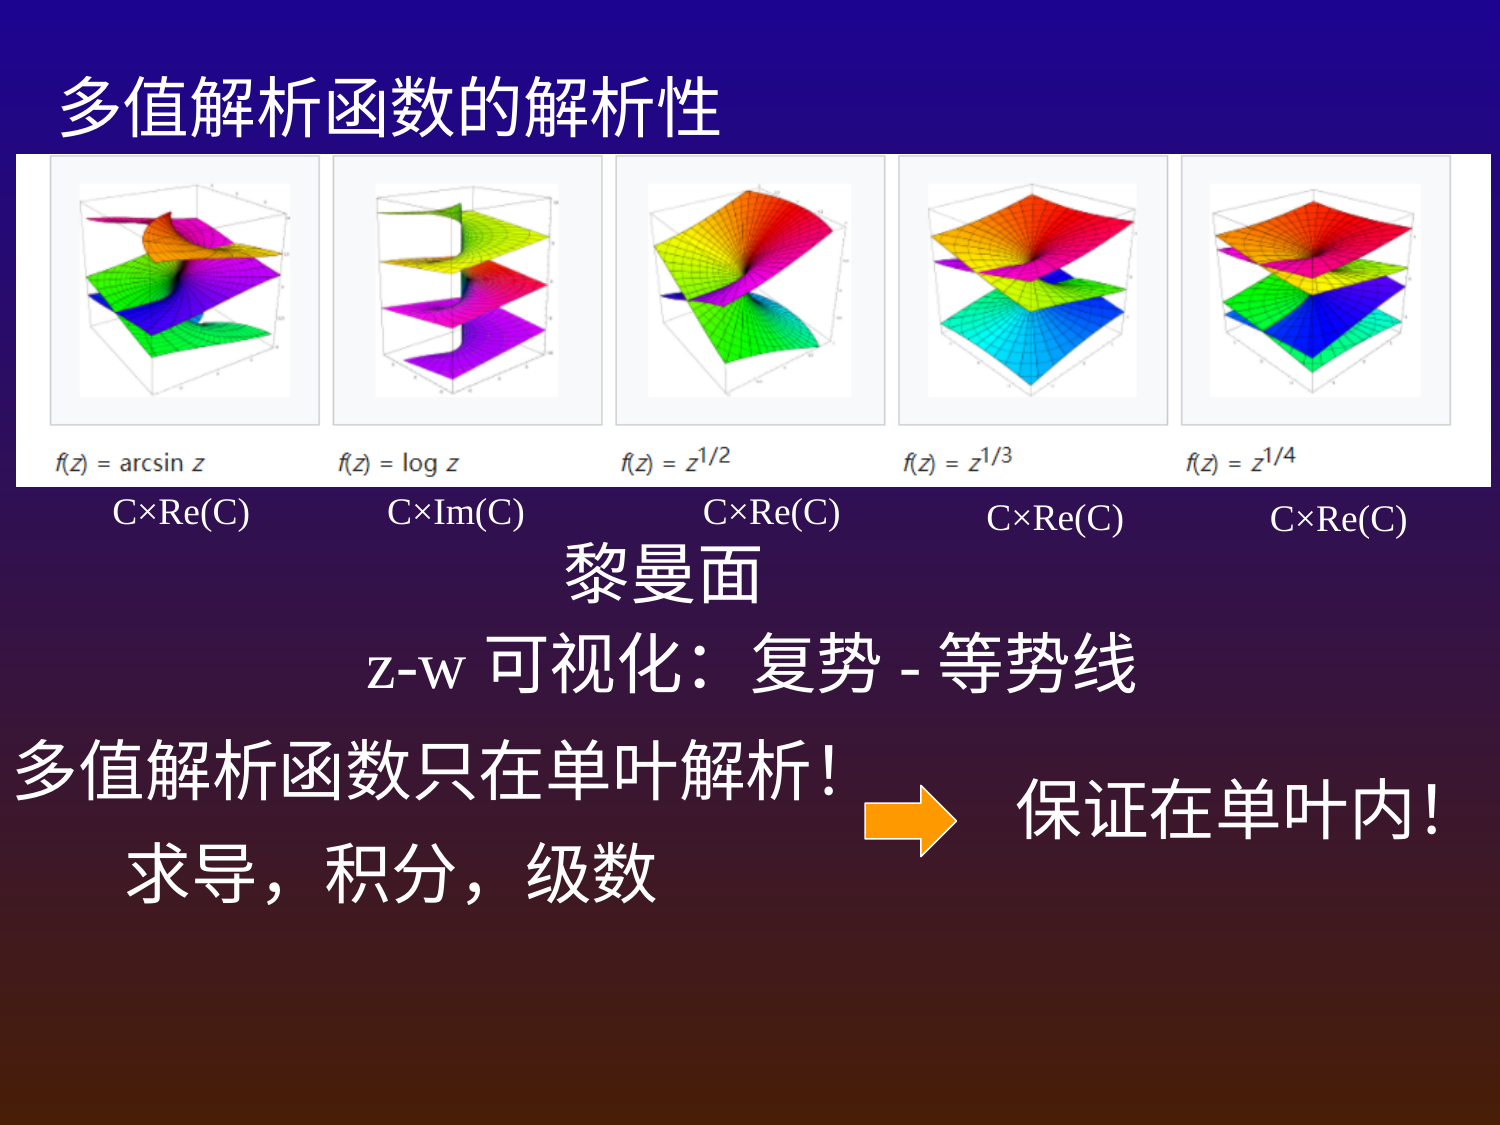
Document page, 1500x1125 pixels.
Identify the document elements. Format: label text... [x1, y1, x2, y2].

text_box C×Re(C) [1255, 487, 1423, 547]
text_box 求导，积分，级数 [110, 824, 689, 919]
text_box C×Im(C) [372, 487, 541, 540]
text_box C×Re(C) [971, 487, 1140, 546]
text_box 黎曼面 [549, 524, 845, 614]
picture [16, 154, 1491, 487]
text_box C×Re(C) [97, 487, 266, 540]
text_box z-w可视化：复势-等势线 [352, 614, 1192, 710]
text_box 保证在单叶内！ [1000, 760, 1498, 856]
text_box 多值解析函数的解析性 [41, 58, 1093, 154]
text_box [865, 785, 957, 857]
text_box C×Re(C) [688, 487, 856, 540]
text_box 多值解析函数只在单叶解析！ [0, 721, 1049, 817]
